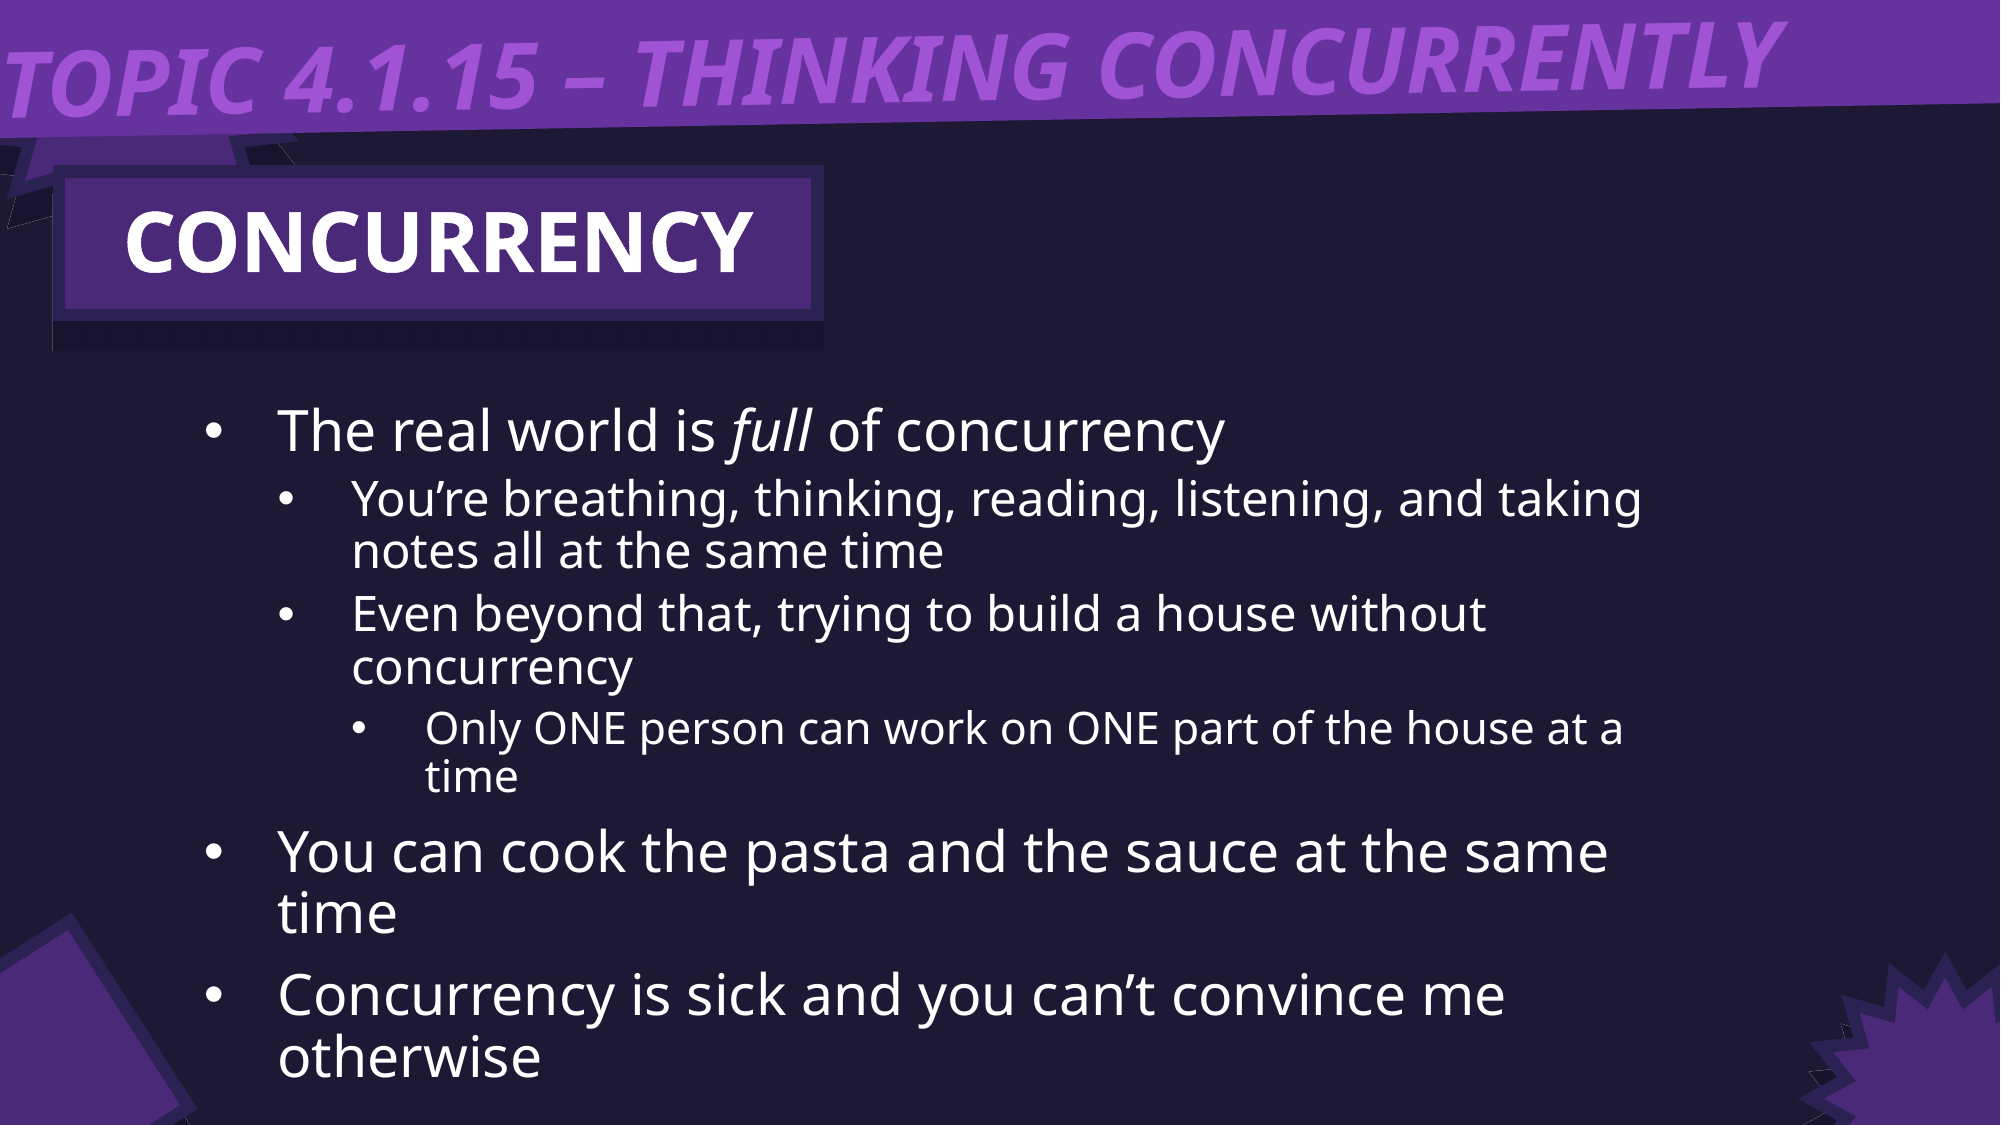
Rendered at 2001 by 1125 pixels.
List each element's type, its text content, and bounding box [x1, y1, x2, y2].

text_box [0, 0, 2000, 126]
text_box [0, 919, 192, 1125]
text_box [1807, 961, 2000, 1125]
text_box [58, 170, 819, 316]
text_box [0, 134, 290, 193]
subtitle The real world is full of concurrency You’re breathing, thinking, reading, listening, and taking notes all at the same time Even beyond that, trying to build a house without concurrency Only ONE person can work on ONE part of the house at a time You can cook the pasta and the sauce at the same time Concurrency is sick and you can’t convince me otherwise [189, 394, 1689, 1098]
